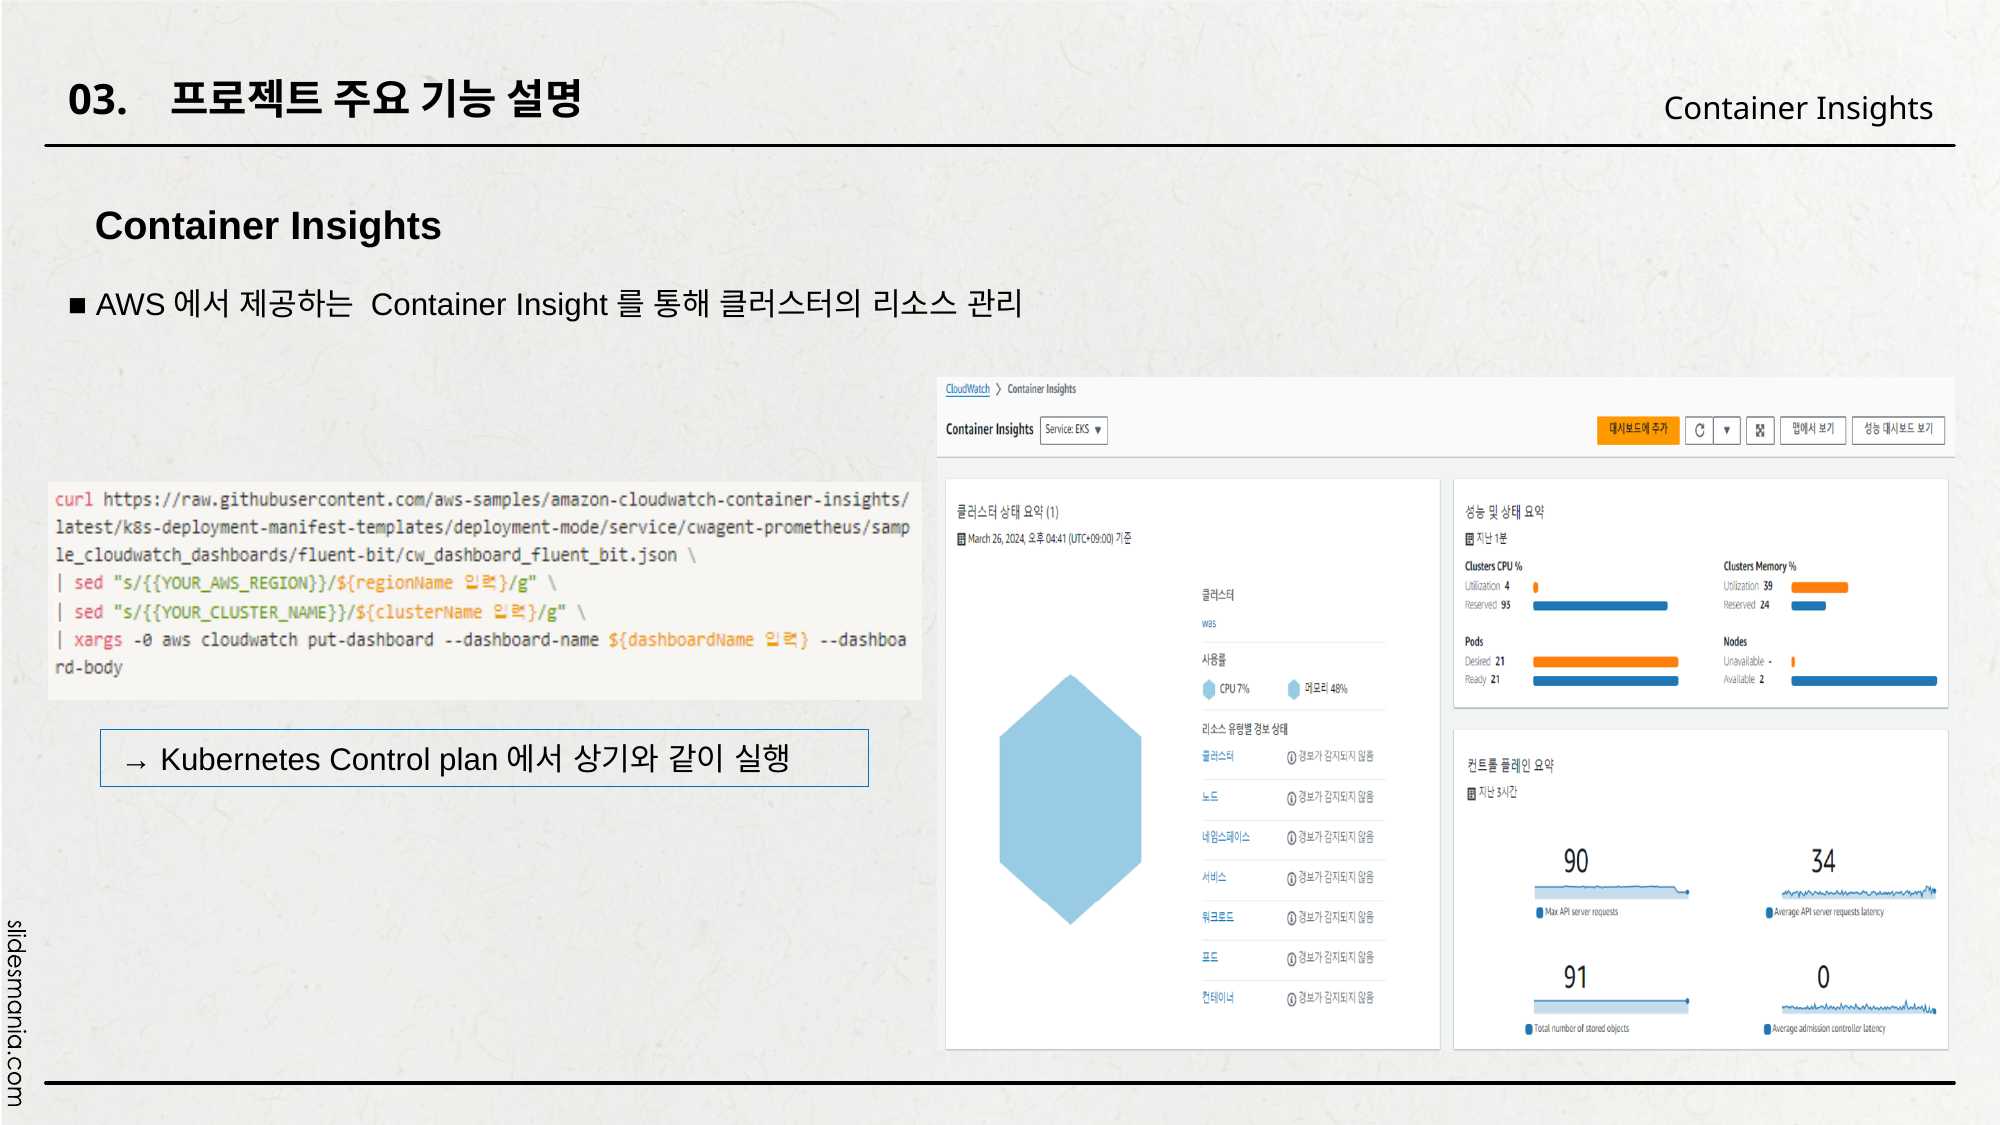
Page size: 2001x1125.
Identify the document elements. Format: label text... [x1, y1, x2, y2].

picture [47, 482, 922, 700]
title Container Insights [48, 192, 490, 237]
subtitle 03. 프로젝트 주요 기능 설명 [48, 51, 922, 146]
picture [937, 377, 1955, 1051]
subtitle Container Insights [1081, 51, 1955, 146]
text_box → Kubernetes Control plan에서 상기와 같이 실행 [100, 729, 869, 787]
text_box ■ AWS에서 제공하는 Container Insight를 통해 클러스터의 리소스 관리 [48, 237, 1731, 369]
